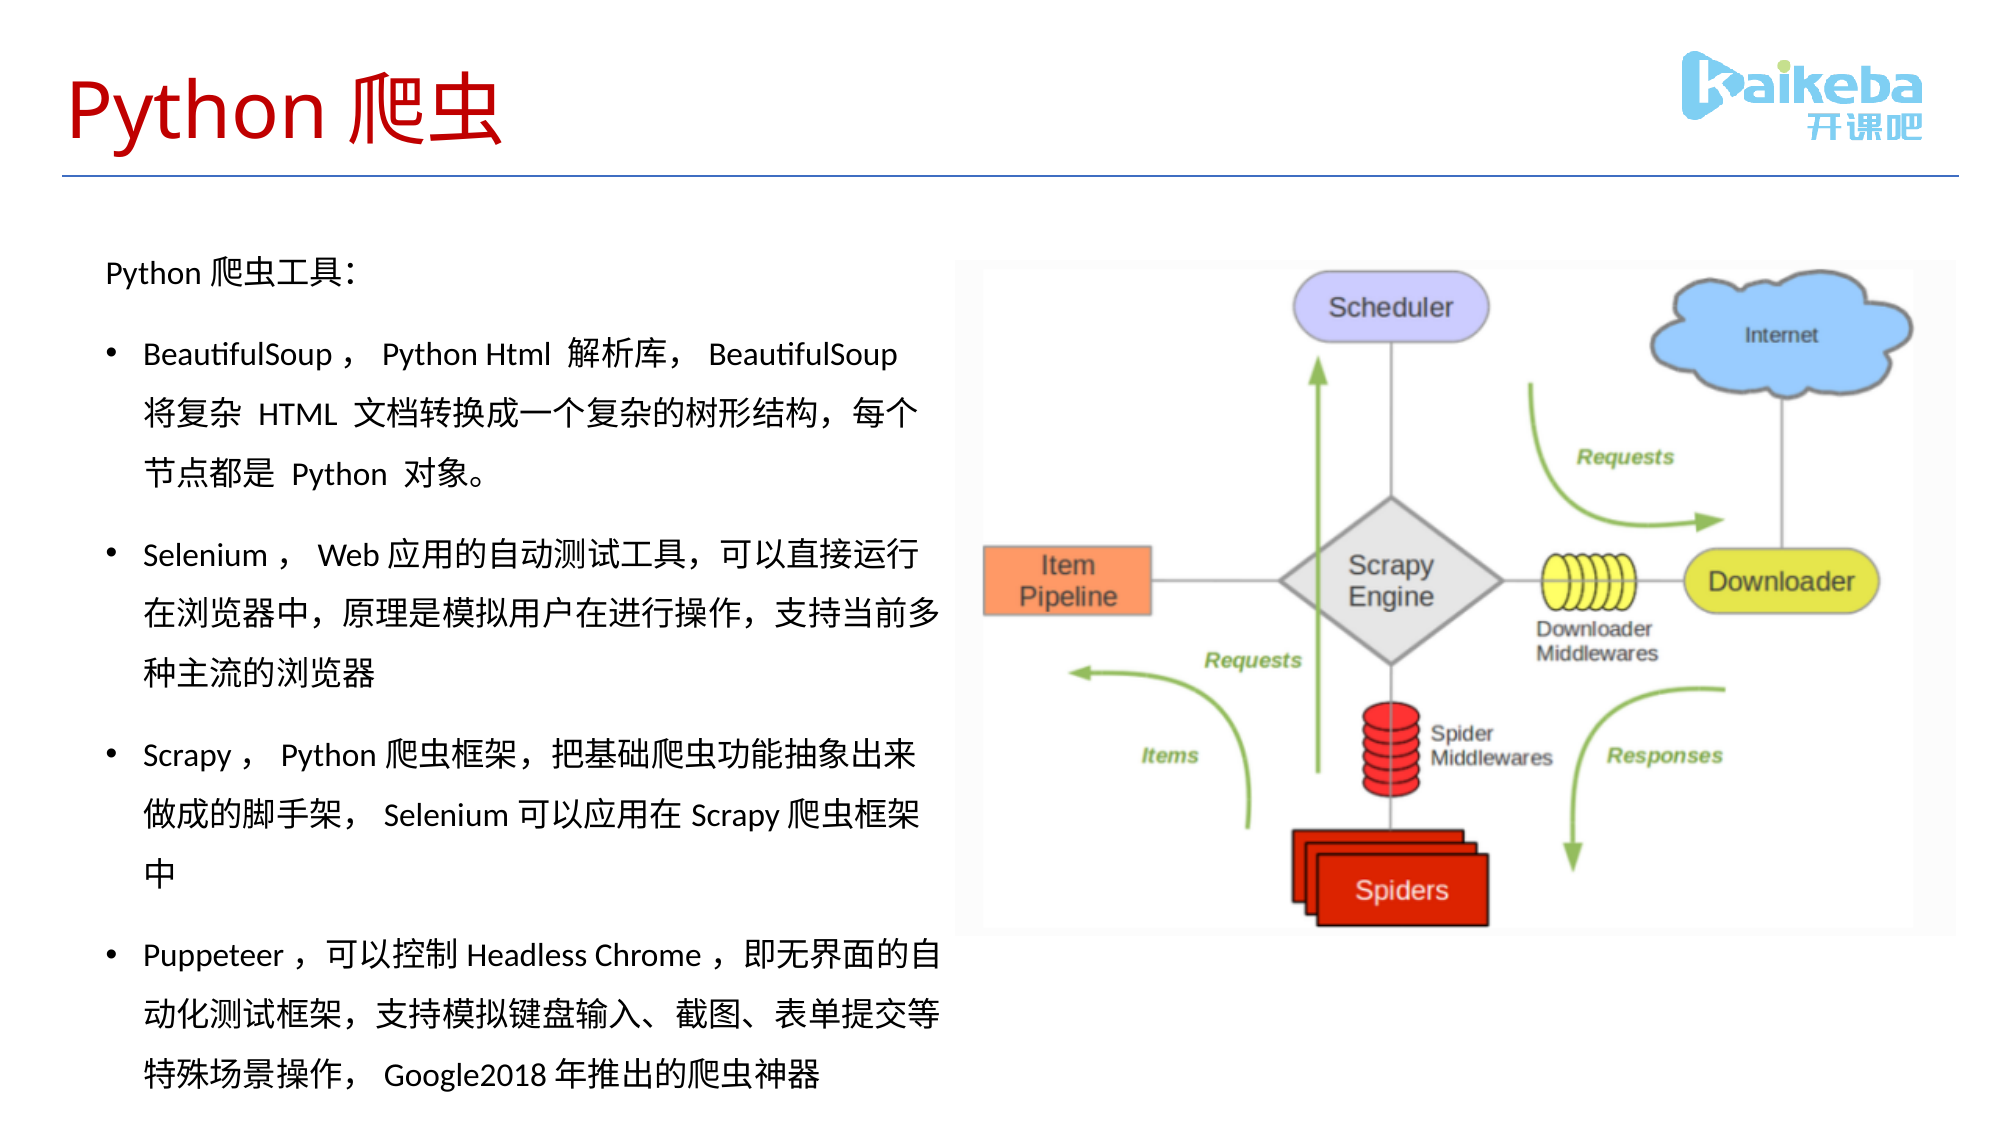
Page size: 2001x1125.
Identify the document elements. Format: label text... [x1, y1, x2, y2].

title Python爬虫 [57, 59, 1728, 167]
picture [955, 260, 1956, 936]
text_box Python爬虫工具： BeautifulSoup，Python Html 解析库，BeautifulSoup 将复杂 HTML 文档转换成一个复杂的树形结构，每个节点都是 Python 对象。 Selenium，Web应用的自动测试工具，可以直接运行在浏览器中，原理是模拟用户在进行操作，支持当前多种主流的浏览器 Scrapy，Python爬虫框架，把基础爬虫功能抽象出来做成的脚手架，Selenium可以应用在Scrapy爬虫框架中 Puppeteer，可以控制Headless Chrome，即无界面的自动化测试框架，支持模拟键盘输入、截图、表单提交等特殊场景操作，Google2018年推出的爬虫神器 [98, 224, 954, 915]
